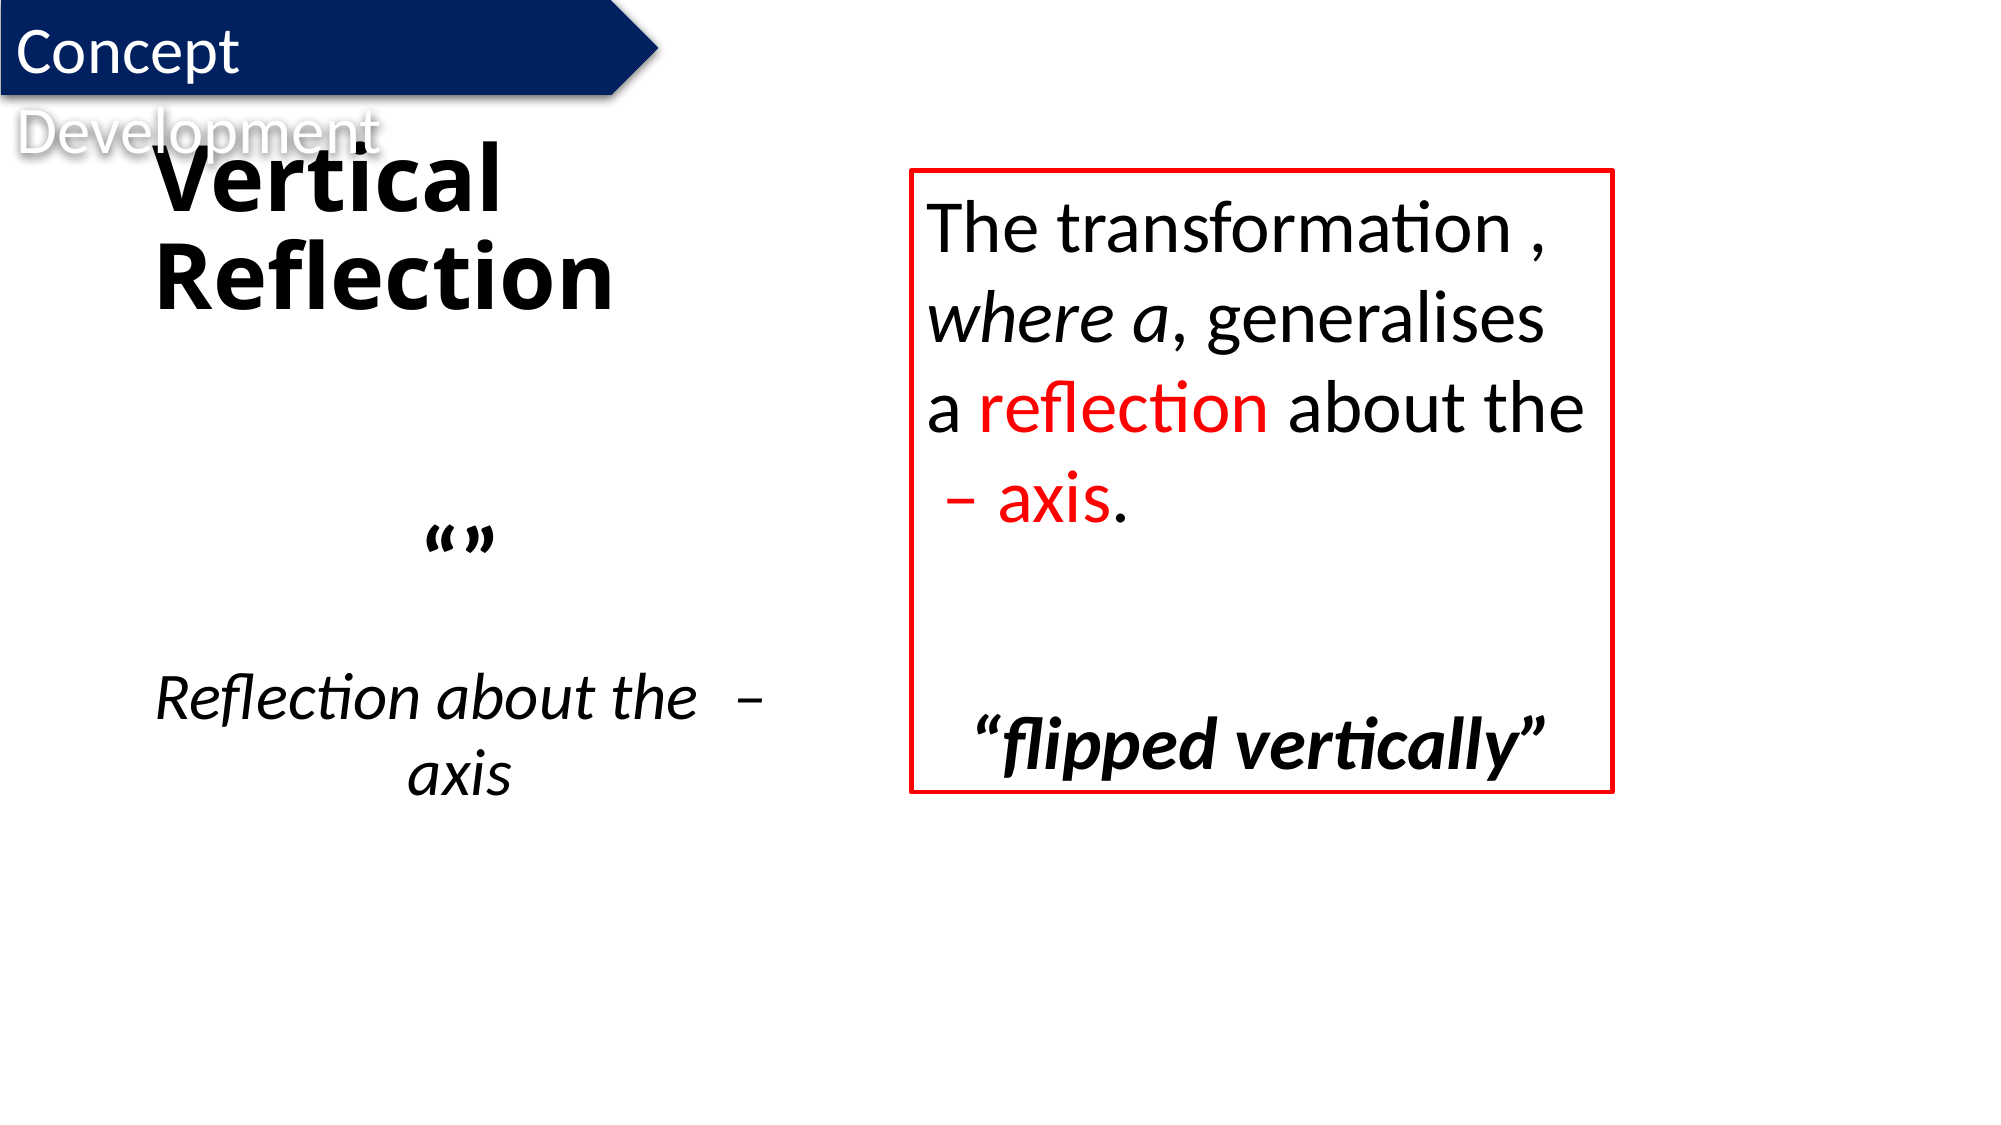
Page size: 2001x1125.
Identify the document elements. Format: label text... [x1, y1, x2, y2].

text_box Concept Development [1, 0, 658, 95]
title Vertical Reflection [137, 75, 783, 338]
